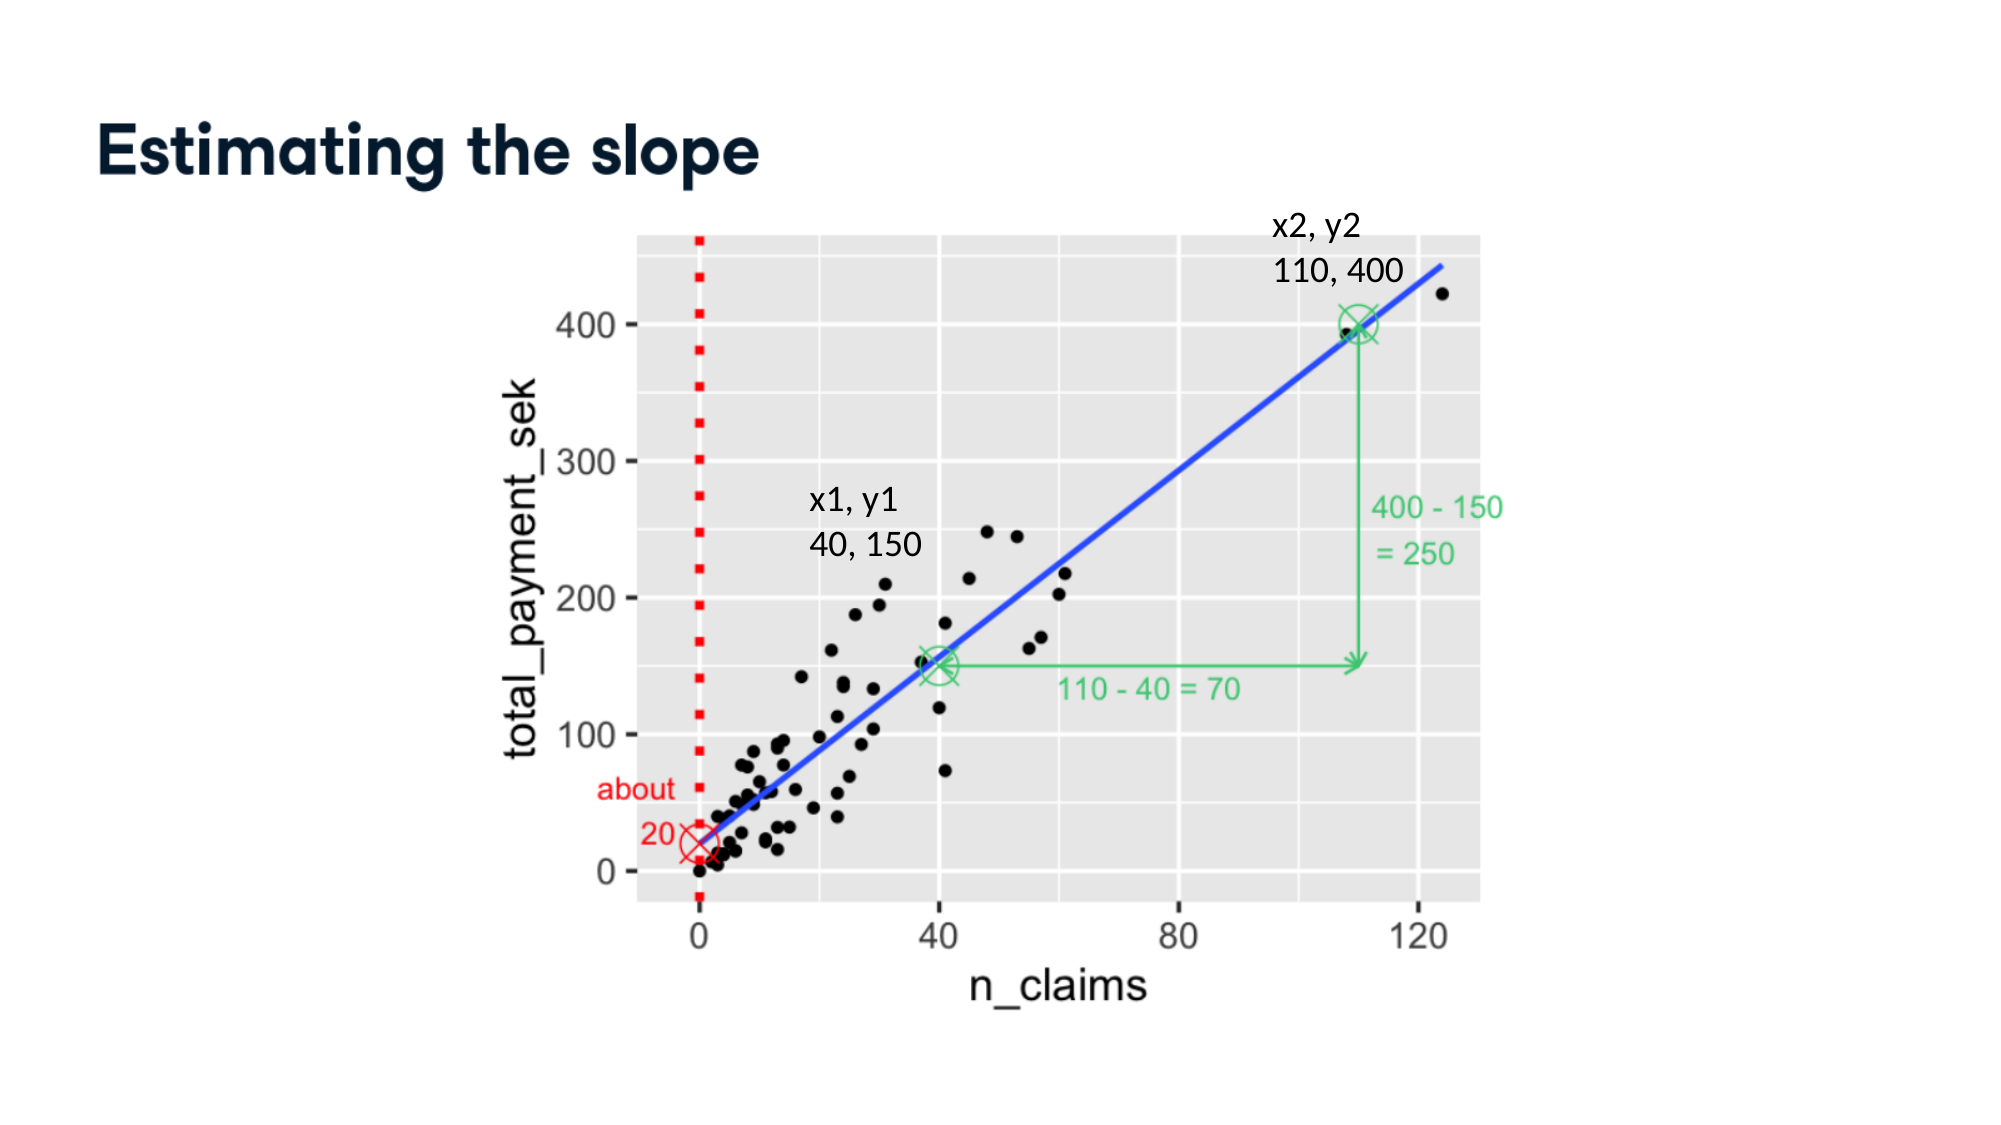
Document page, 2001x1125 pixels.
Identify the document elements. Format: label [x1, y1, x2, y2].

picture [73, 96, 1927, 1029]
